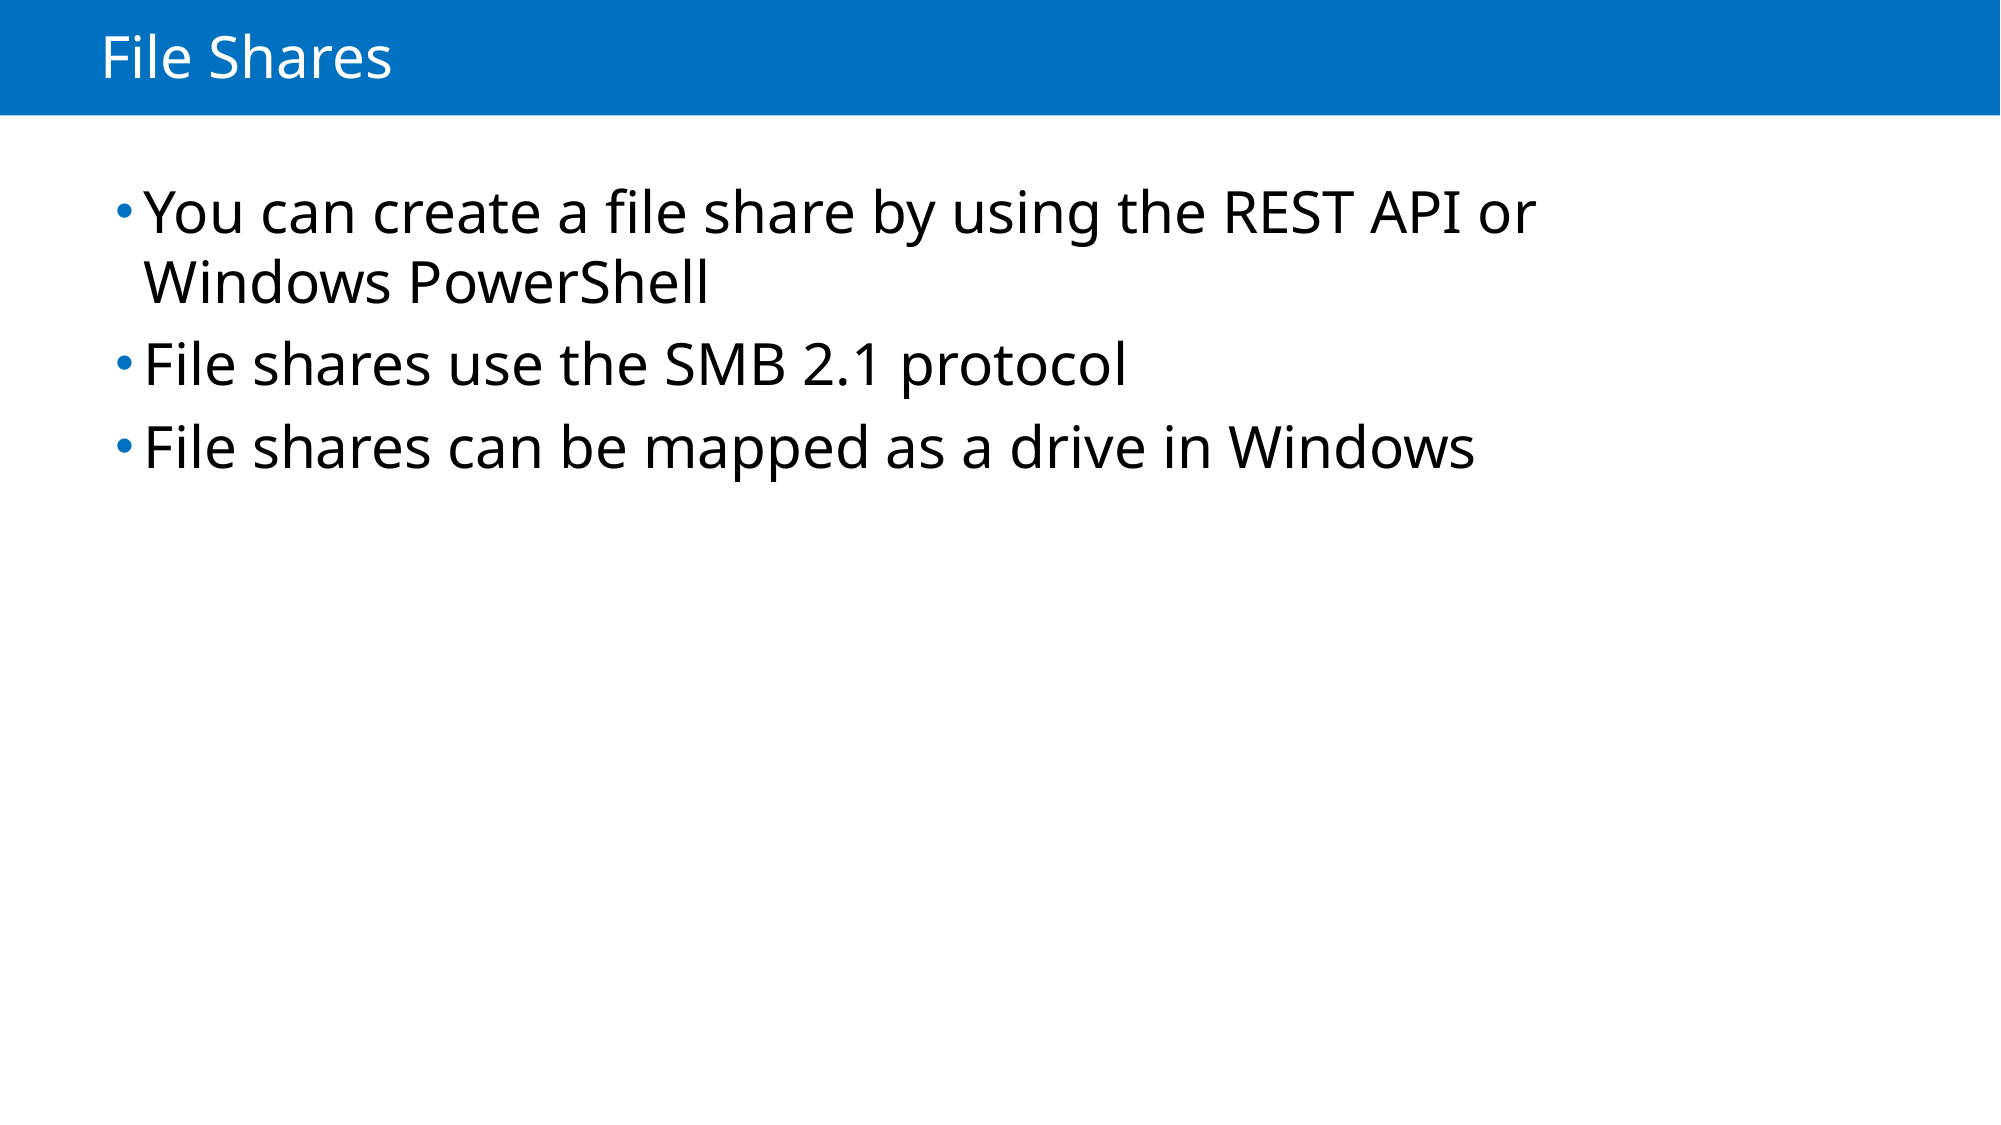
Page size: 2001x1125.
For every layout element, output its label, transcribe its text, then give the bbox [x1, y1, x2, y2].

title File Shares [100, 0, 1802, 122]
text_box You can create a file share by using the REST API or Windows PowerShell File shares use the SMB 2.1 protocol File shares can be mapped as a drive in Windows [100, 167, 1658, 1012]
